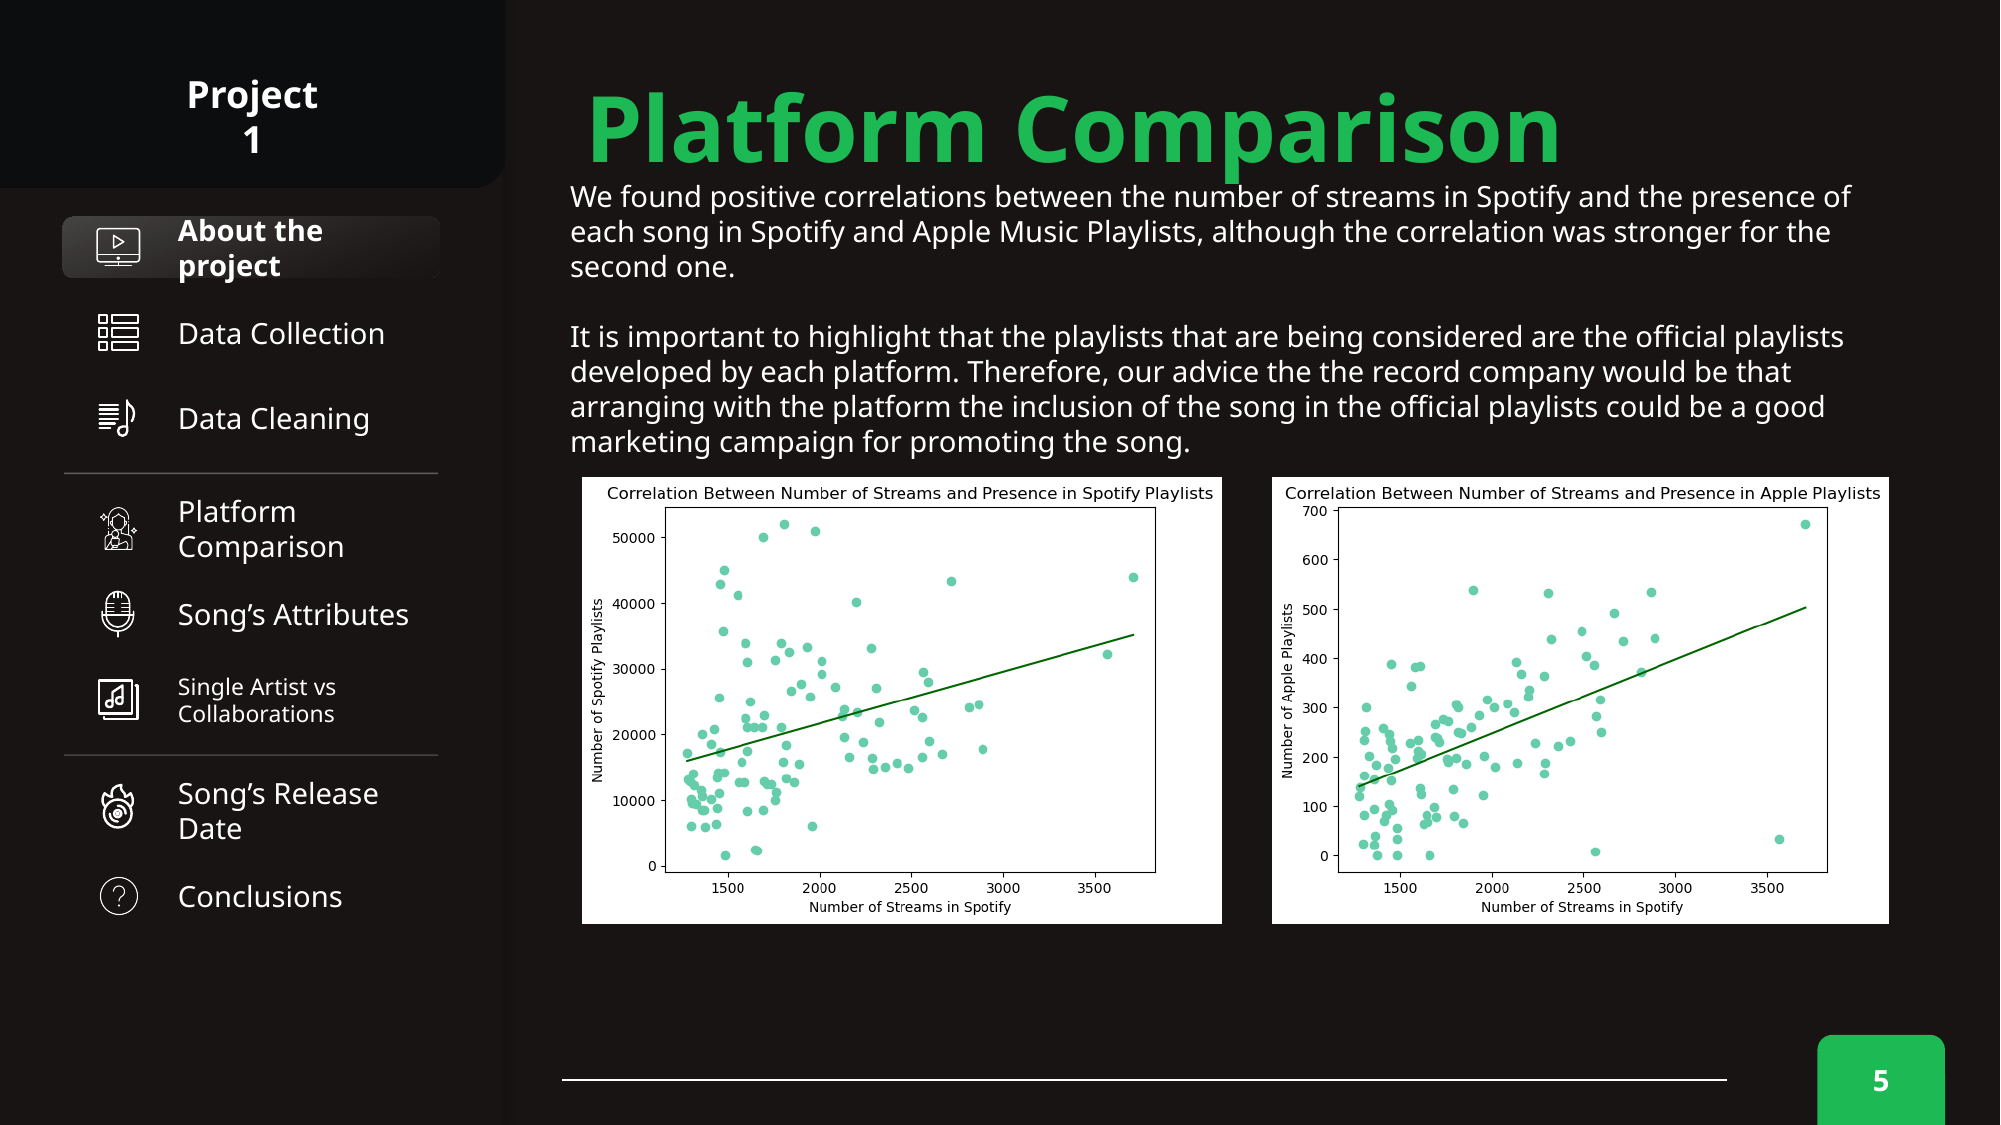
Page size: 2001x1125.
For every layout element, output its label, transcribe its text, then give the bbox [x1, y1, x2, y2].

text_box Platform Comparison [569, 63, 1905, 189]
text_box [1817, 1034, 1946, 1125]
text_box We found positive correlations between the number of streams in Spotify and the presence of each song in Spotify and Apple Music Playlists, although the correlation was stronger for the second one. It is important to highlight that the playlists that are being considered are the official playlists developed by each platform. Therefore, our advice the the record company would be that arranging with the platform the inclusion of the song in the official playlists could be a good marketing campaign for promoting the song. [569, 178, 1883, 351]
picture [582, 476, 1222, 925]
slide_number 5 [1833, 1050, 1930, 1110]
picture [1272, 476, 1890, 925]
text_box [0, 0, 506, 1125]
